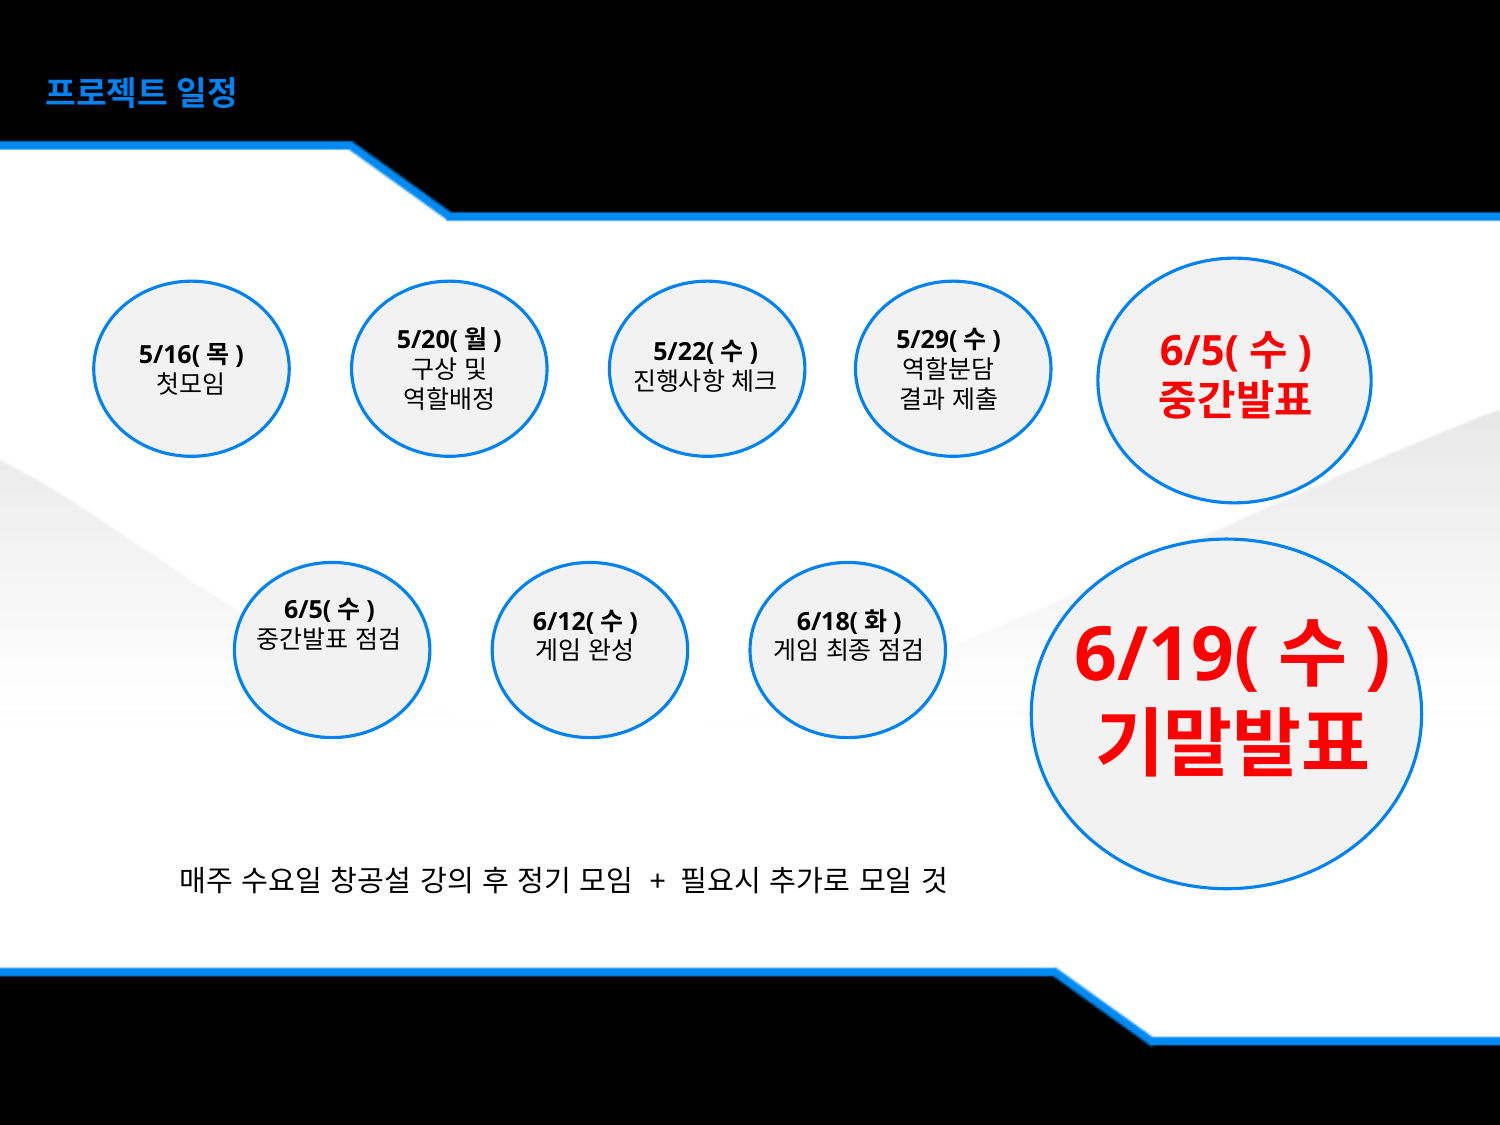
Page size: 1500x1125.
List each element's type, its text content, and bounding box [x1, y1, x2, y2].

text_box 프로젝트 일정 [5, 64, 278, 120]
picture [0, 125, 1500, 1071]
